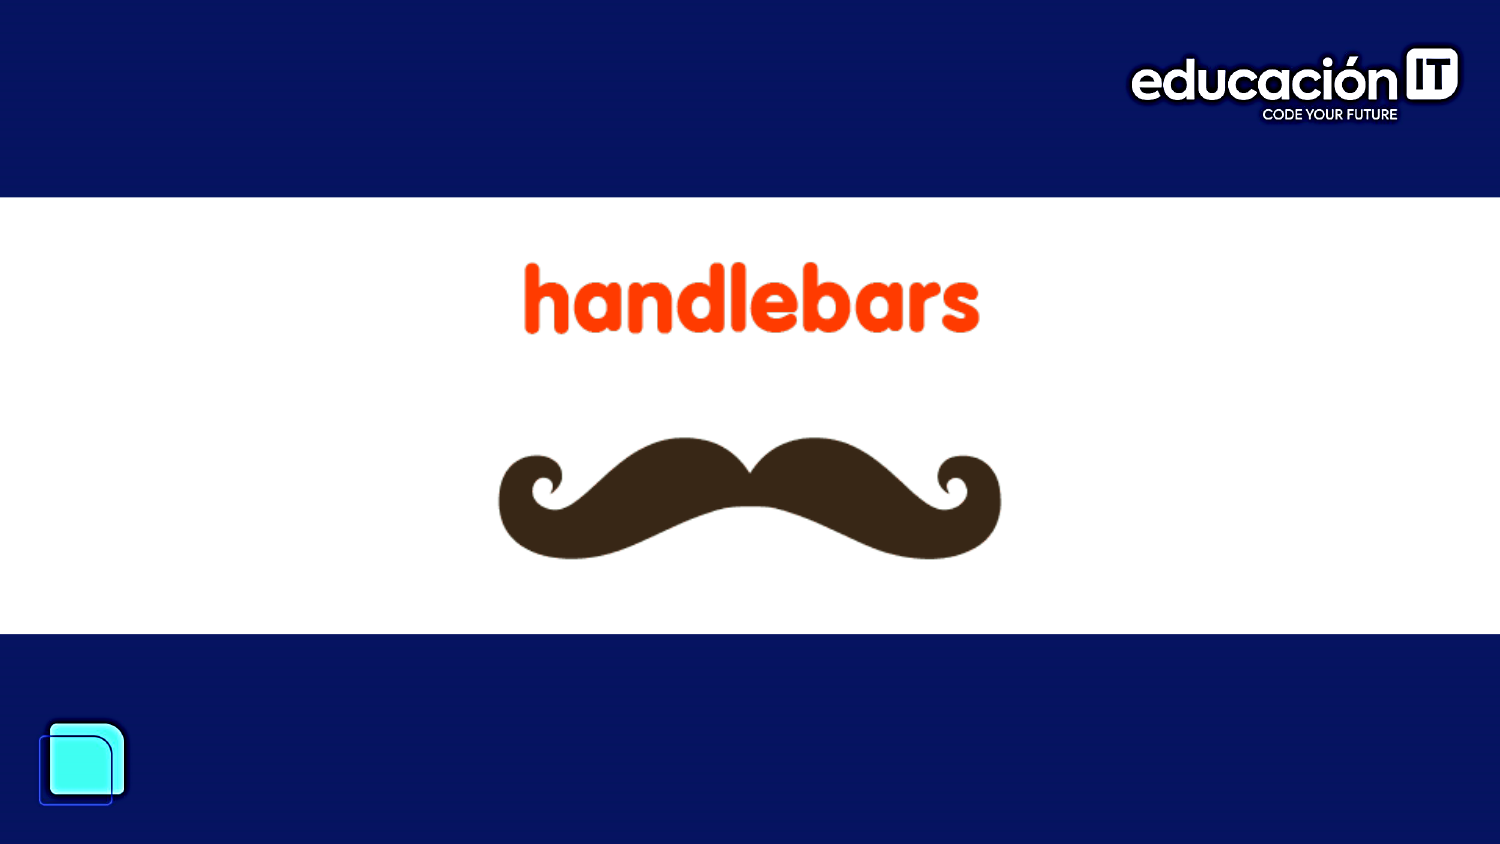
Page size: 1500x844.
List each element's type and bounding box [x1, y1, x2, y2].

text_box [0, 195, 354, 636]
text_box [1144, 195, 1500, 636]
picture [0, 0, 1500, 844]
